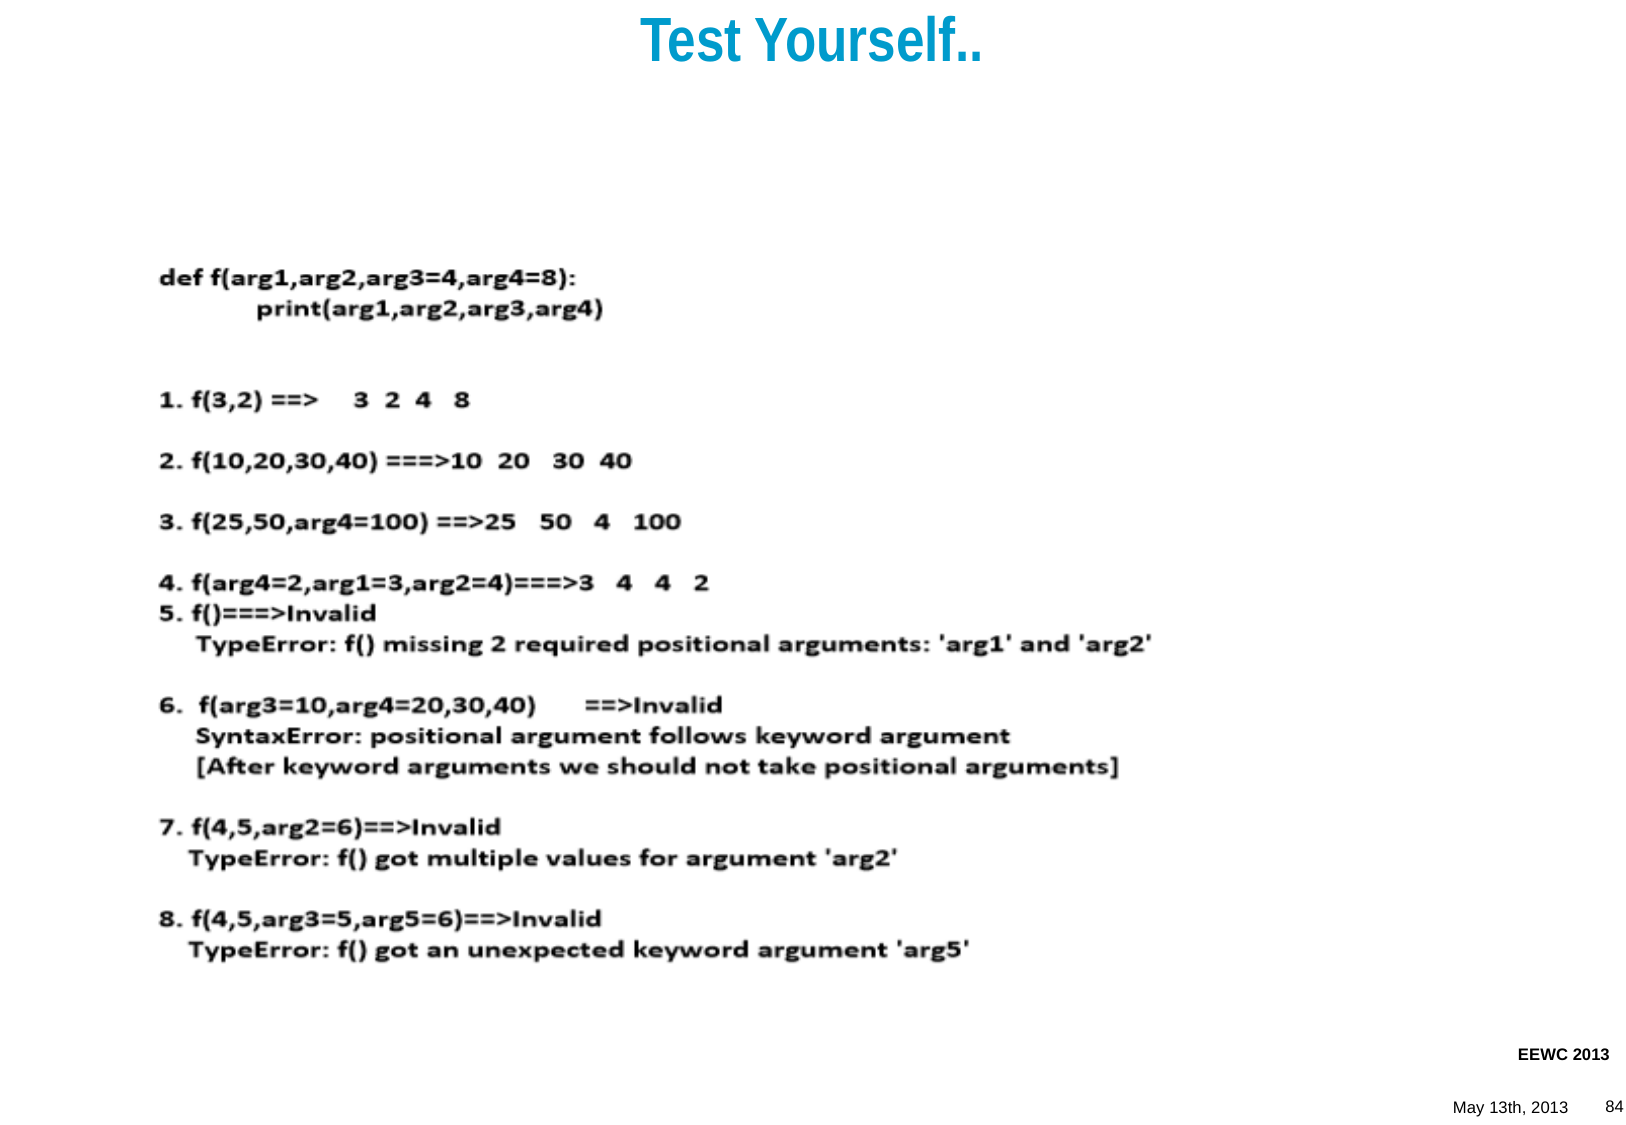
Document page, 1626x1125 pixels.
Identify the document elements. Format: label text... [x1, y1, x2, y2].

title Test Yourself.. [0, 0, 1625, 195]
footer EEWC 2013 [1062, 1046, 1616, 1065]
slide_number 84 [1580, 1098, 1625, 1117]
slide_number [1373, 1094, 1569, 1122]
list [68, 247, 1281, 993]
